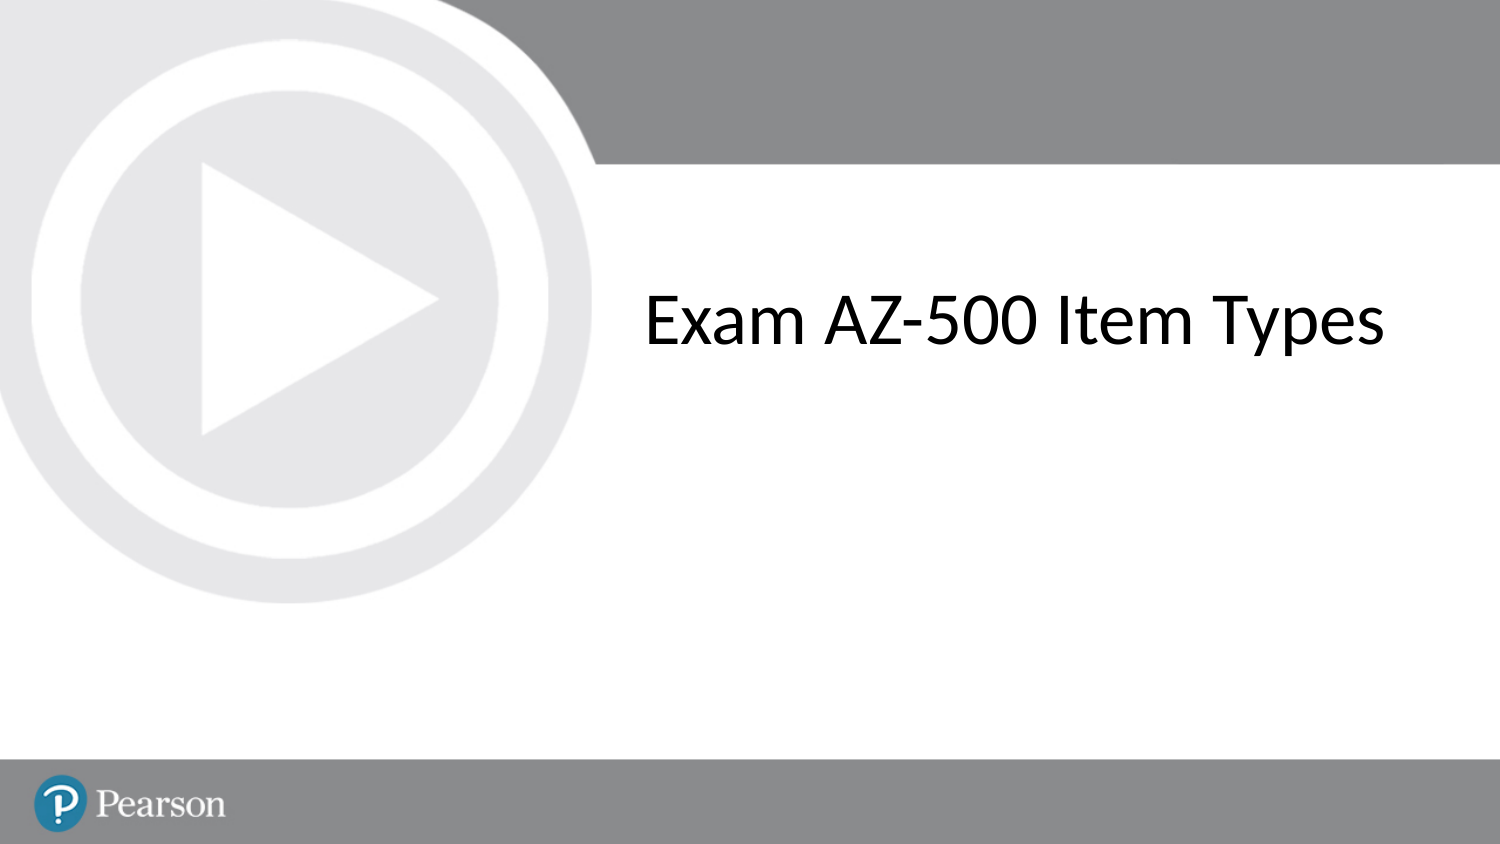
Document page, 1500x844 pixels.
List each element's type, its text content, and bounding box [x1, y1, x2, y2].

picture [0, 0, 1500, 844]
title Exam AZ-500 Item Types [629, 262, 1446, 443]
